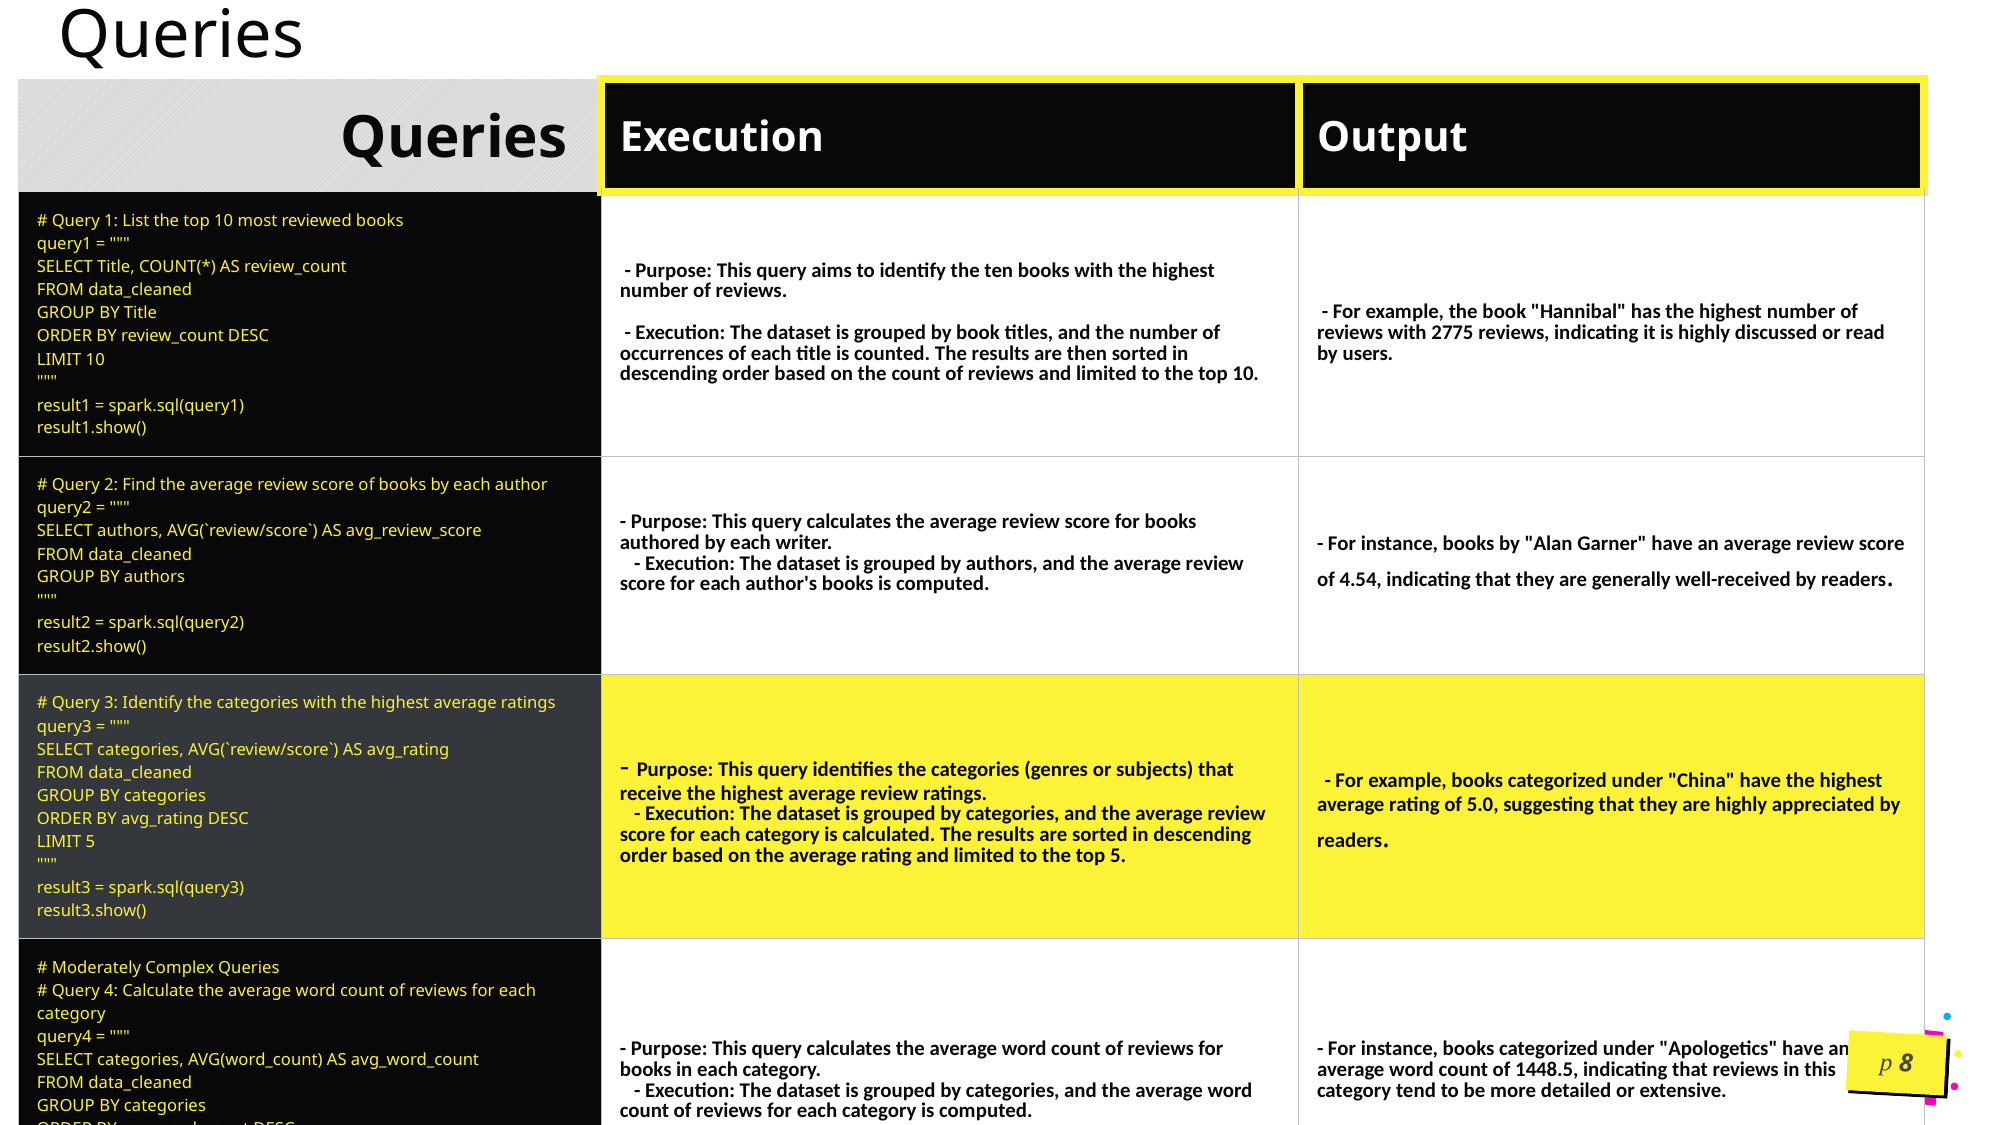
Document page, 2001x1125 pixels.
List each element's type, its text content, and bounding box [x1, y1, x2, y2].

table_cell # Query 2: Find the average review score of books by each author query2 = """ SELECT authors, AVG(`review/score`) AS avg_review_score FROM data_cleaned GROUP BY authors """ result2 = spark.sql(query2) result2.show() [19, 457, 601, 674]
table_header Execution [605, 83, 1295, 188]
table_cell - Purpose: This query calculates the average review score for books authored by each writer. - Execution: The dataset is grouped by authors, and the average review score for each author's books is computed. [602, 457, 1298, 674]
table_cell - Purpose: This query aims to identify the ten books with the highest number of reviews. - Execution: The dataset is grouped by book titles, and the number of occurrences of each title is counted. The results are then sorted in descending order based on the count of reviews and limited to the top 10. [602, 196, 1298, 456]
table_cell - For example, the book "Hannibal" has the highest number of reviews with 2775 reviews, indicating it is highly discussed or read by users. [1299, 196, 1924, 456]
table_header Queries [18, 79, 597, 192]
table_cell # Query 3: Identify the categories with the highest average ratings query3 = """ SELECT categories, AVG(`review/score`) AS avg_rating FROM data_cleaned GROUP BY categories ORDER BY avg_rating DESC LIMIT 5 """ result3 = spark.sql(query3) result3.show() [19, 675, 601, 938]
table_cell - For instance, books categorized under "Apologetics" have an average word count of 1448.5, indicating that reviews in this category tend to be more detailed or extensive. [1299, 939, 1924, 1125]
table_cell # Query 1: List the top 10 most reviewed books query1 = """ SELECT Title, COUNT(*) AS review_count FROM data_cleaned GROUP BY Title ORDER BY review_count DESC LIMIT 10 """ result1 = spark.sql(query1) result1.show() [19, 192, 601, 456]
table_cell - Purpose: This query calculates the average word count of reviews for books in each category. - Execution: The dataset is grouped by categories, and the average word count of reviews for each category is computed. [602, 939, 1298, 1125]
table_cell # Moderately Complex Queries # Query 4: Calculate the average word count of reviews for each category query4 = """ SELECT categories, AVG(word_count) AS avg_word_count FROM data_cleaned GROUP BY categories ORDER BY avg_word_count DESC """ result4 = spark.sql(query4) result4.show() [19, 939, 601, 1125]
slide_number p [1845, 1030, 1947, 1096]
table_cell - For instance, books by "Alan Garner" have an average review score of 4.54, indicating that they are generally well-received by readers. [1299, 457, 1924, 674]
table_header Output [1303, 83, 1920, 188]
table_cell - Purpose: This query identifies the categories (genres or subjects) that receive the highest average review ratings. - Execution: The dataset is grouped by categories, and the average review score for each category is calculated. The results are sorted in descending order based on the average rating and limited to the top 5. [602, 675, 1298, 938]
title Queries [59, 0, 1942, 66]
table_cell - For example, books categorized under "China" have the highest average rating of 5.0, suggesting that they are highly appreciated by readers. [1299, 675, 1924, 938]
